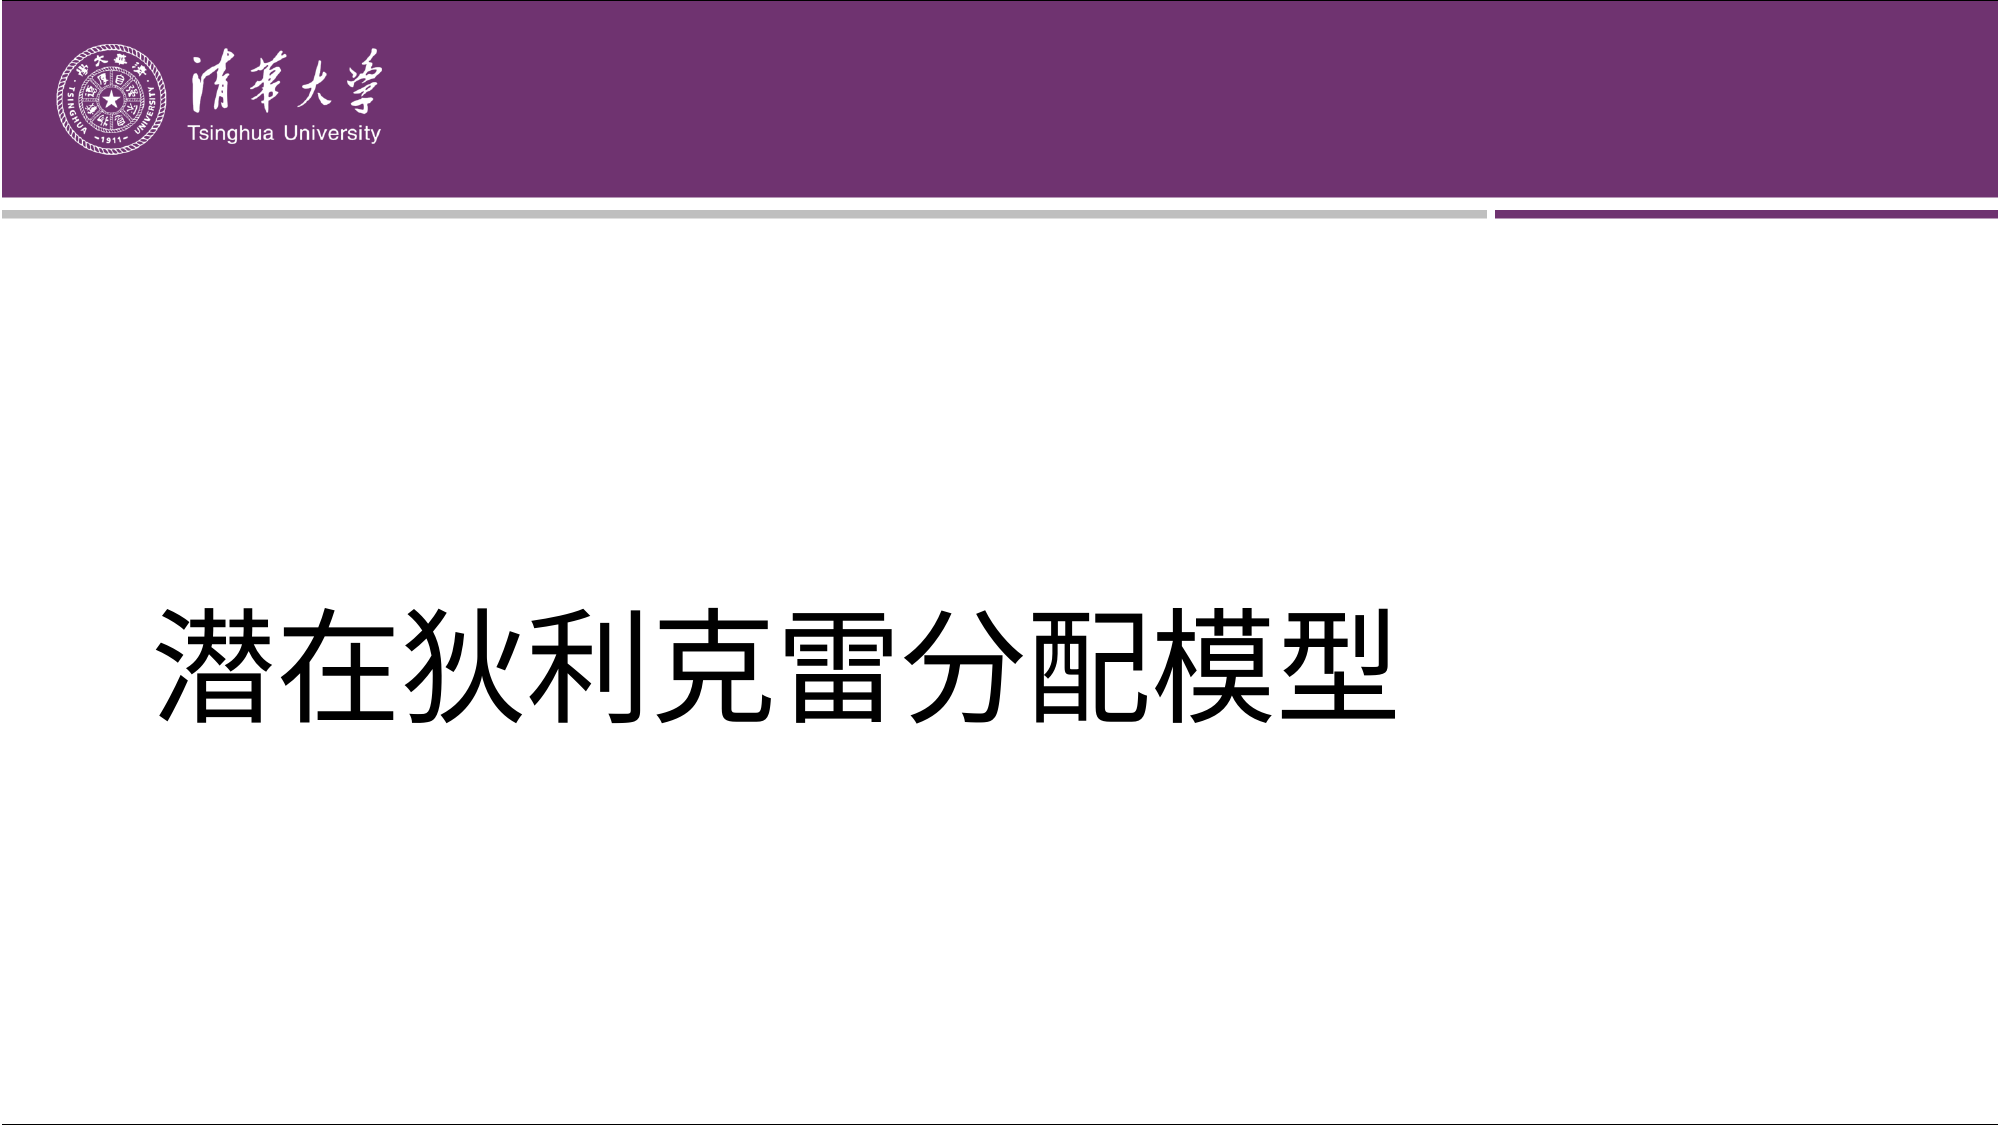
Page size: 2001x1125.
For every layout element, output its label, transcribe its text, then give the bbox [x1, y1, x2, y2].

title 潜在狄利克雷分配模型 [136, 280, 1862, 749]
picture [2, 0, 1998, 1125]
